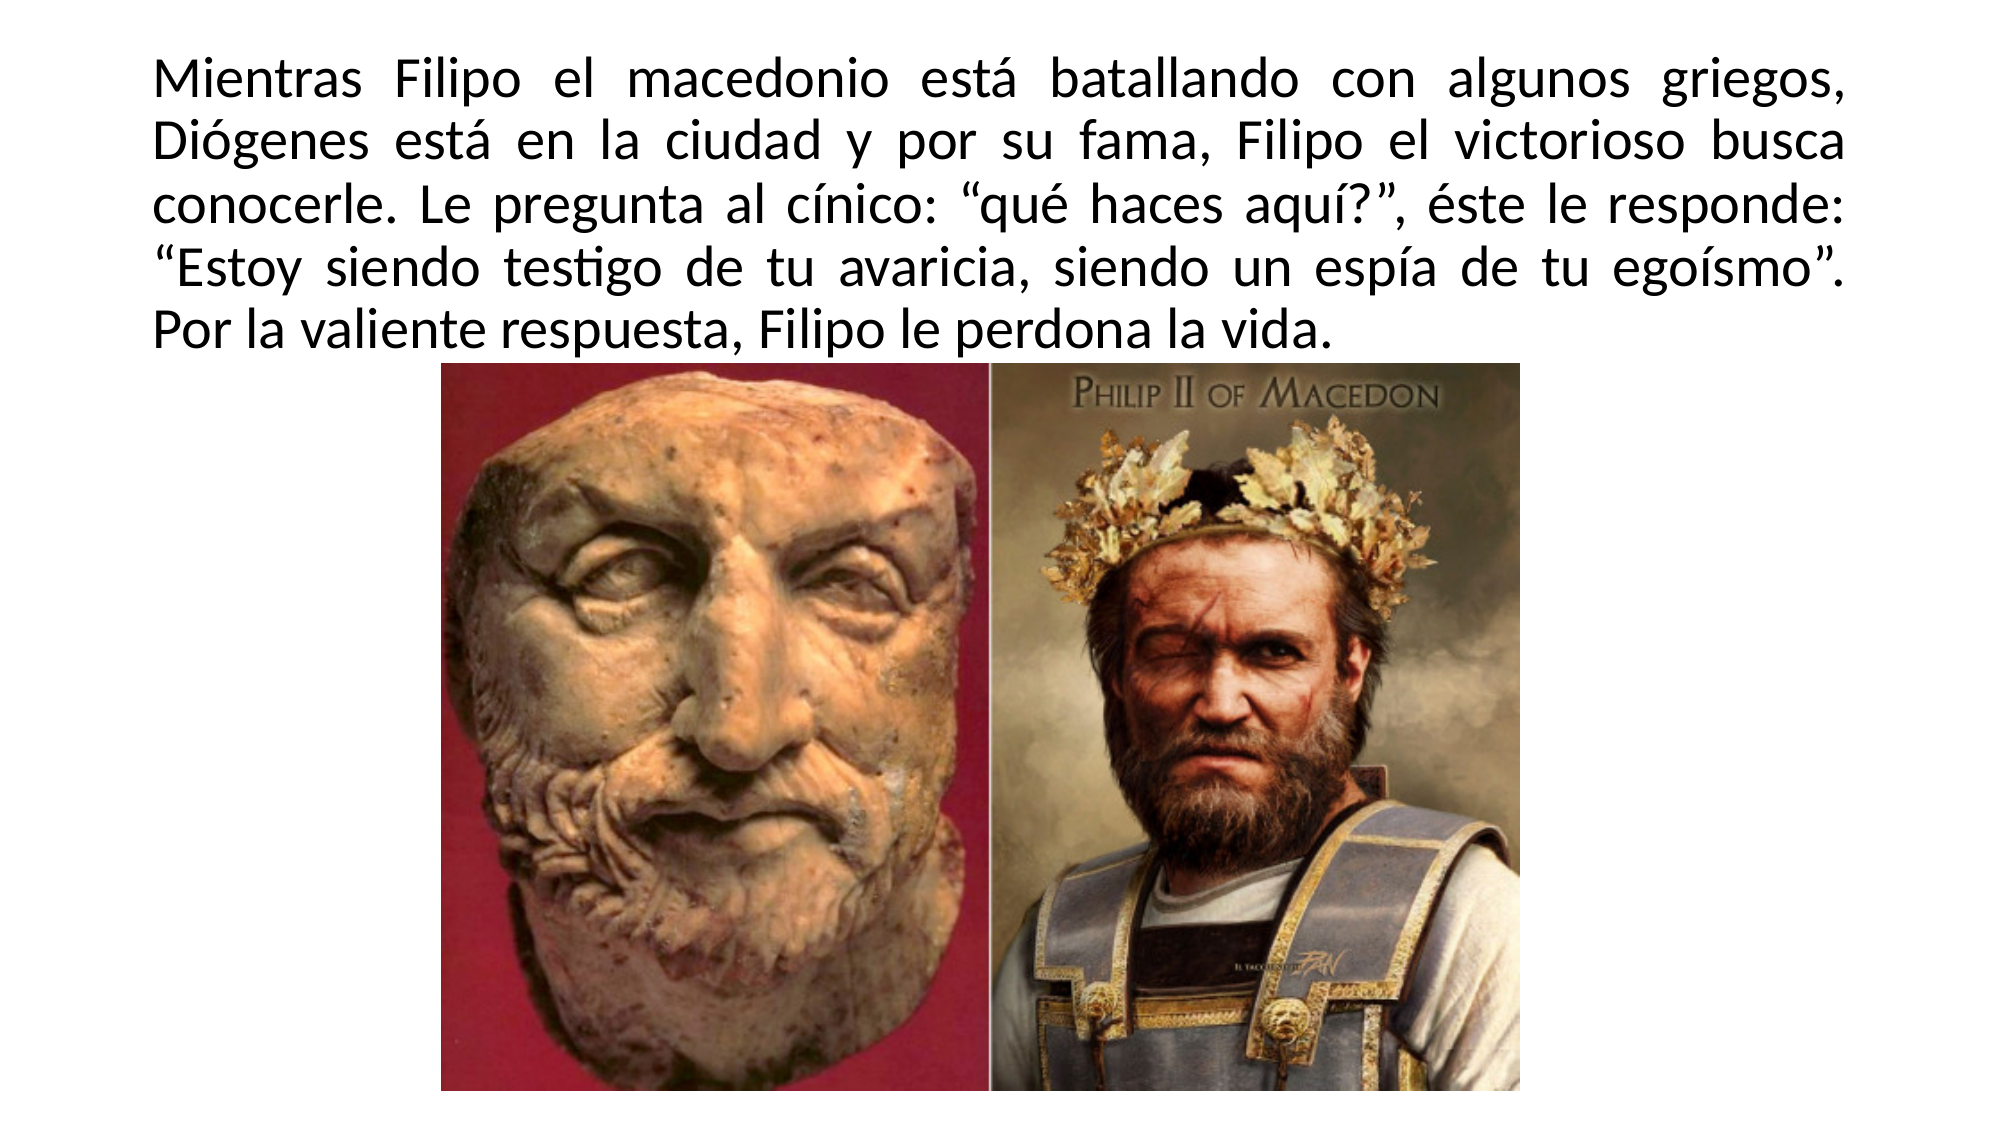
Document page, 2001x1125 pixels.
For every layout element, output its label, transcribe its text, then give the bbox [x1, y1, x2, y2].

list Mientras Filipo el macedonio está batallando con algunos griegos, Diógenes está en la ciudad y por su fama, Filipo el victorioso busca conocerle. Le pregunta al cínico: “qué haces aquí?”, éste le responde: “Estoy siendo testigo de tu avaricia, siendo un espía de tu egoísmo”. Por la valiente respuesta, Filipo le perdona la vida. [137, 39, 1863, 1014]
picture [440, 363, 1520, 1091]
